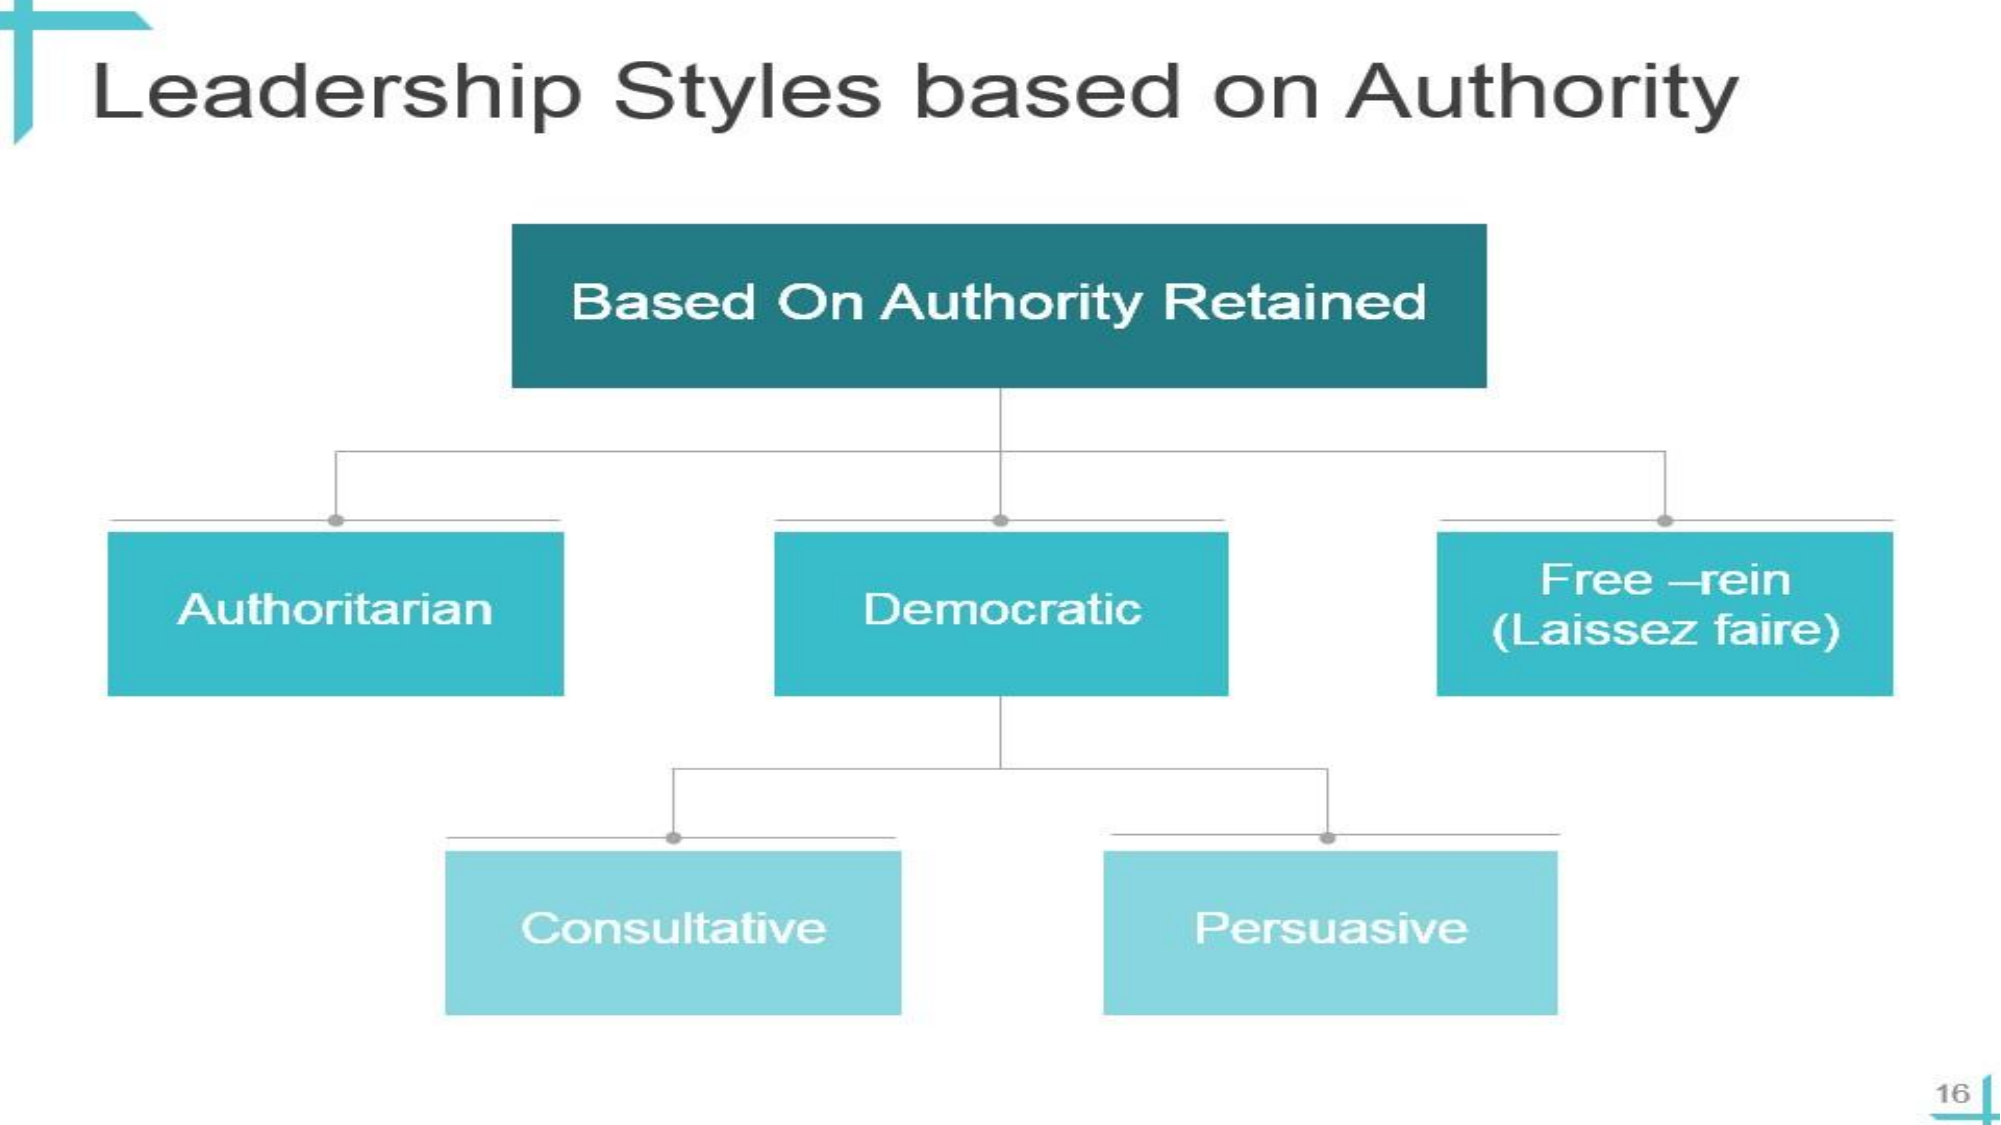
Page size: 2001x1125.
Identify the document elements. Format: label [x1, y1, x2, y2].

list [0, 0, 2000, 1125]
